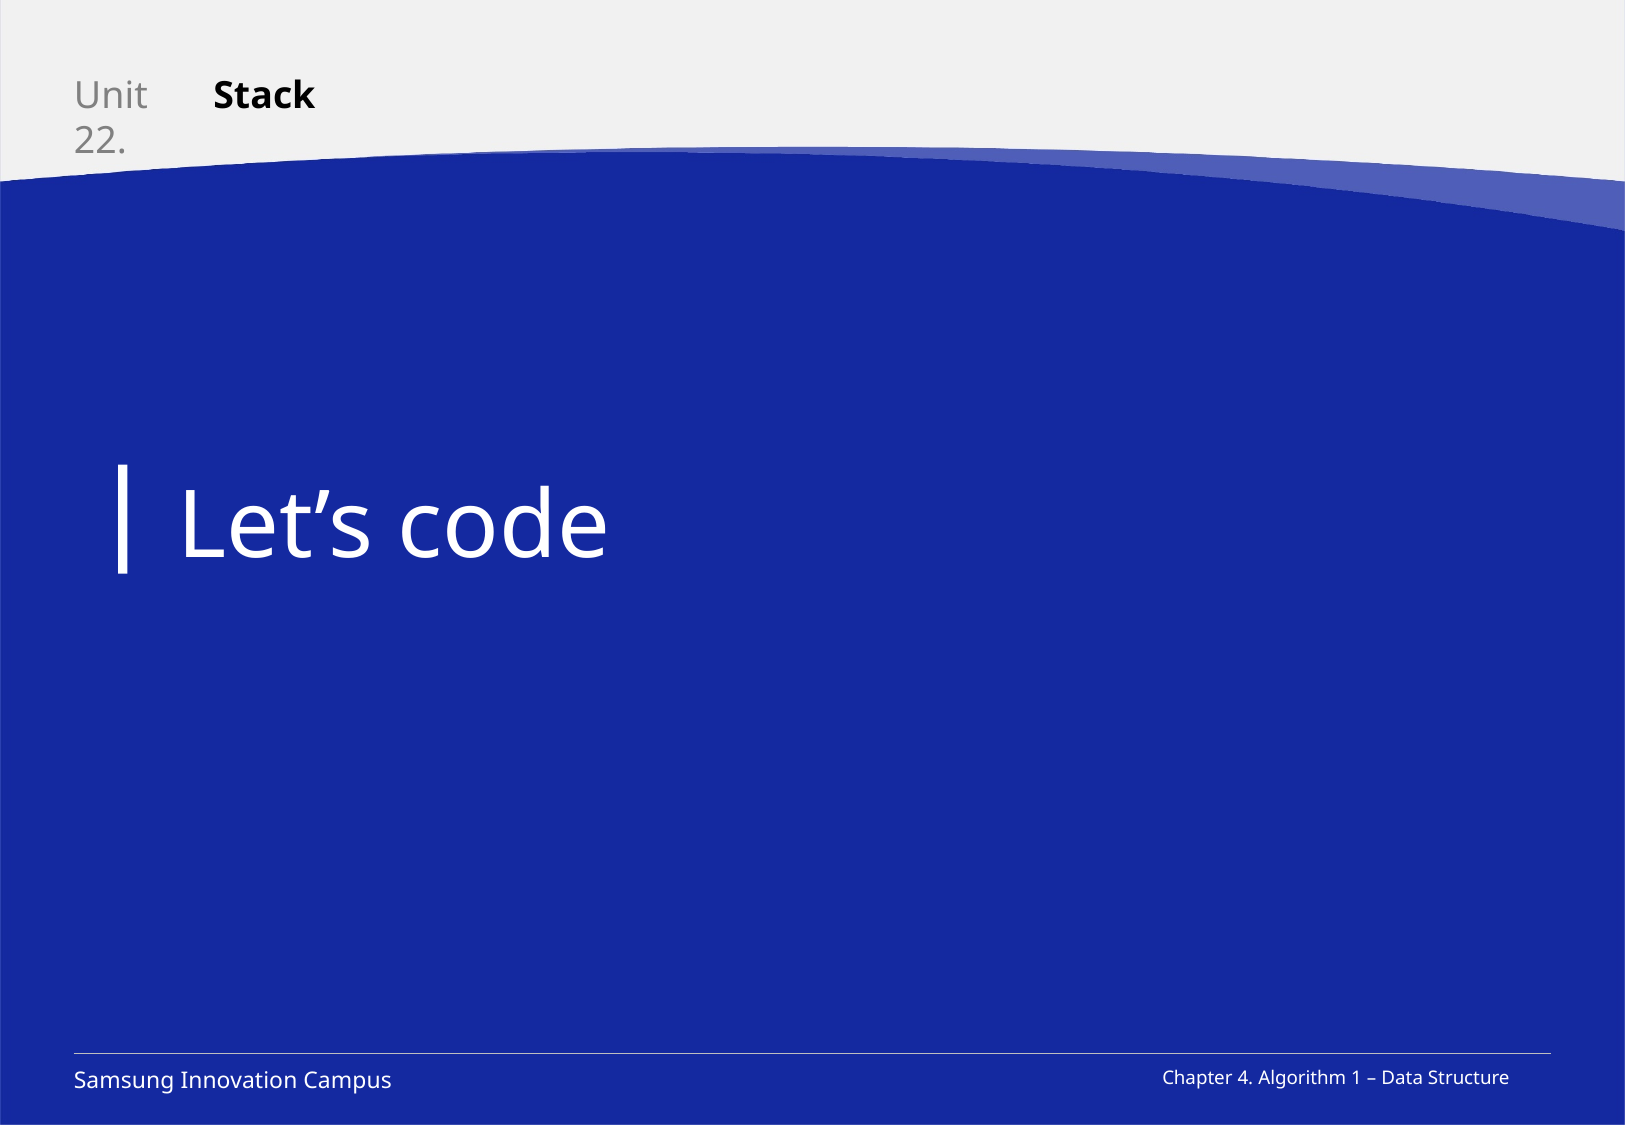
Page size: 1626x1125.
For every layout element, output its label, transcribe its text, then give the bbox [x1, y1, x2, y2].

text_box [74, 71, 849, 117]
picture [0, 0, 1625, 1125]
text_box [117, 463, 128, 575]
text_box Let’s code [176, 412, 1487, 577]
